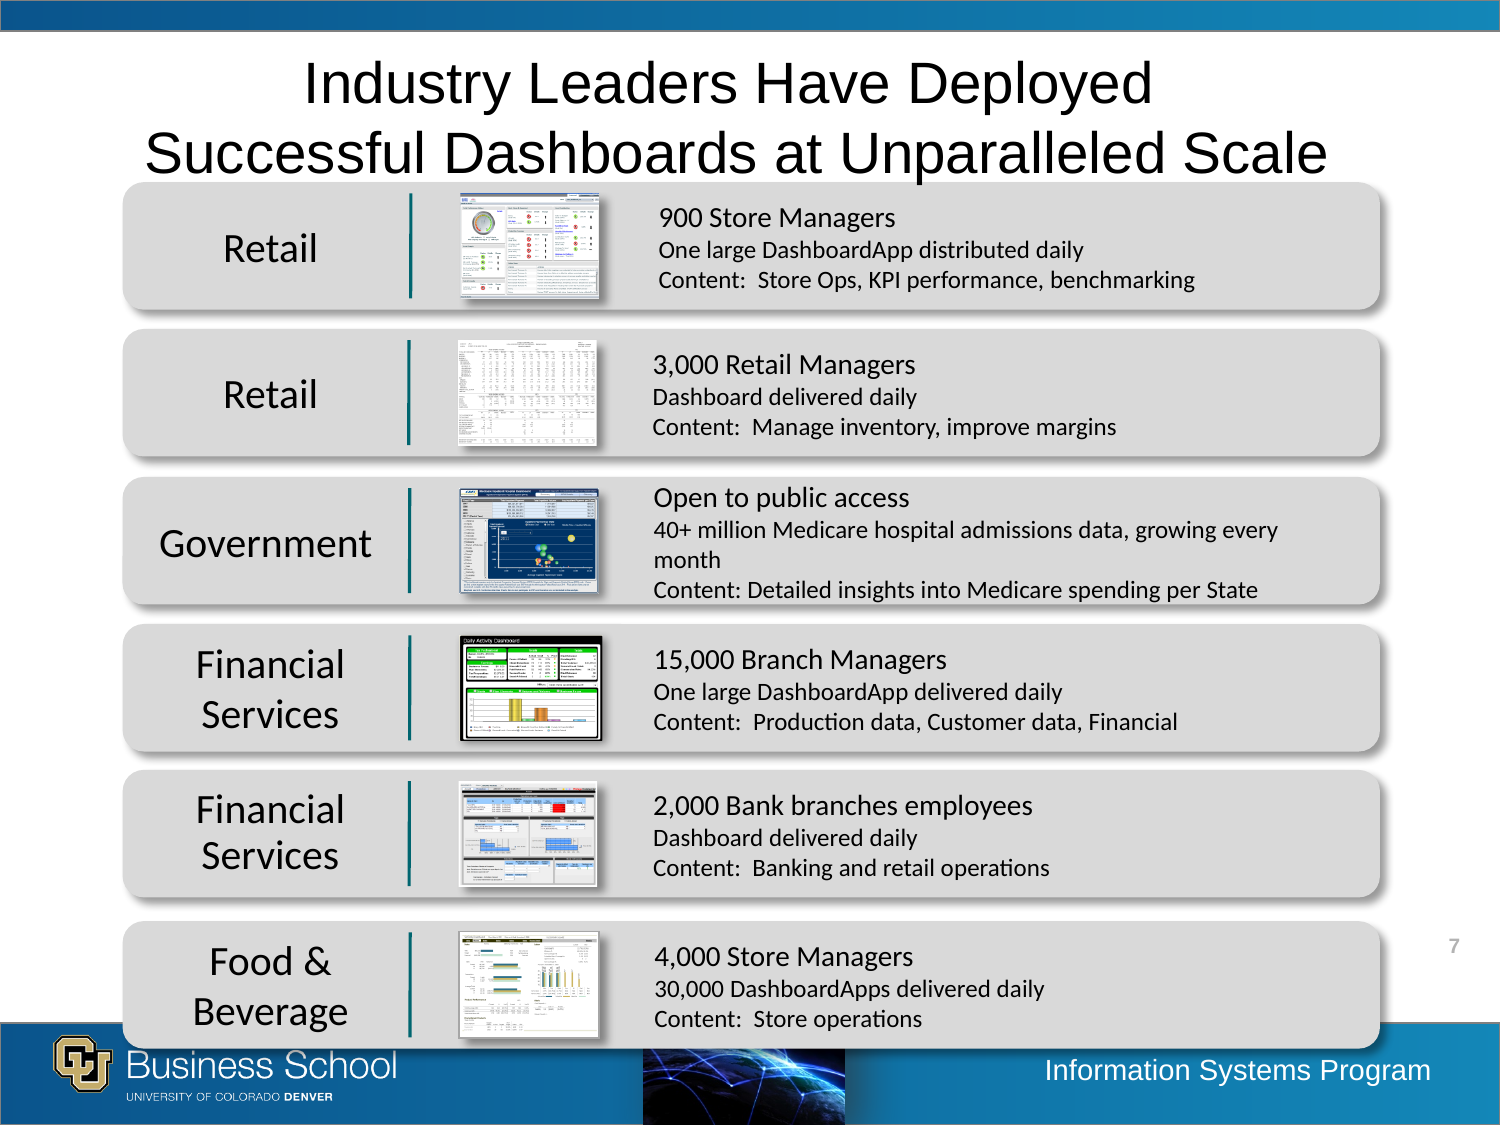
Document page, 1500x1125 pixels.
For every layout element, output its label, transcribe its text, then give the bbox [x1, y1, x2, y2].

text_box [122, 326, 1381, 459]
title Industry Leaders Have Deployed Successful Dashboards at Unparalleled Scale [49, 37, 1426, 190]
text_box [122, 181, 1387, 310]
picture [53, 1034, 396, 1101]
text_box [122, 475, 1381, 606]
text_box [122, 622, 1381, 753]
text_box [122, 769, 1381, 898]
picture [643, 1056, 845, 1125]
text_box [122, 914, 1381, 1056]
